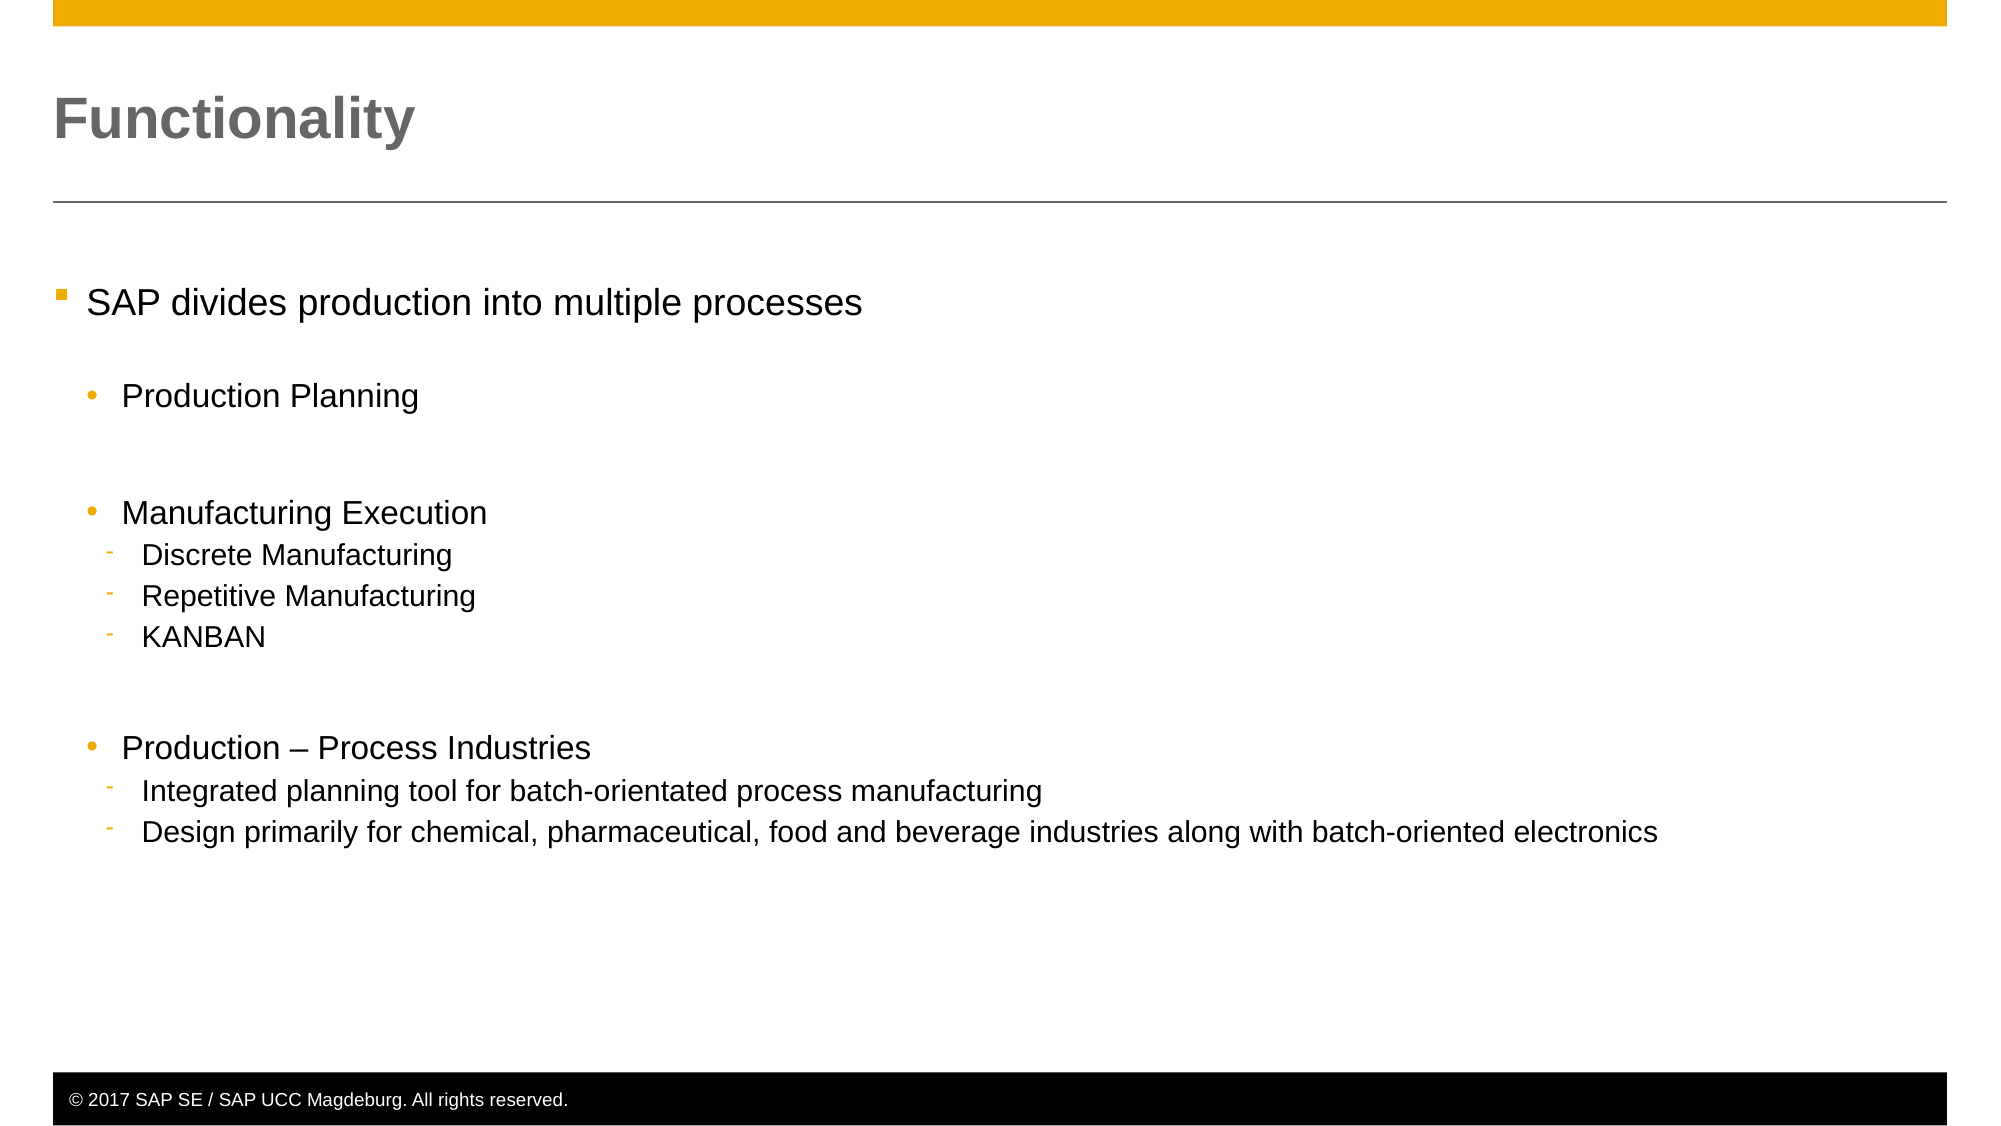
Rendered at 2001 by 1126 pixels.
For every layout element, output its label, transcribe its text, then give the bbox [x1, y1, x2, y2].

title Functionality [53, 53, 1947, 178]
list SAP divides production into multiple processes Production Planning Manufacturing Execution Discrete Manufacturing Repetitive Manufacturing KANBAN Production – Process Industries Integrated planning tool for batch-orientated process manufacturing Design primarily for chemical, pharmaceutical, food and beverage industries along with batch-oriented electronics [53, 277, 1947, 907]
